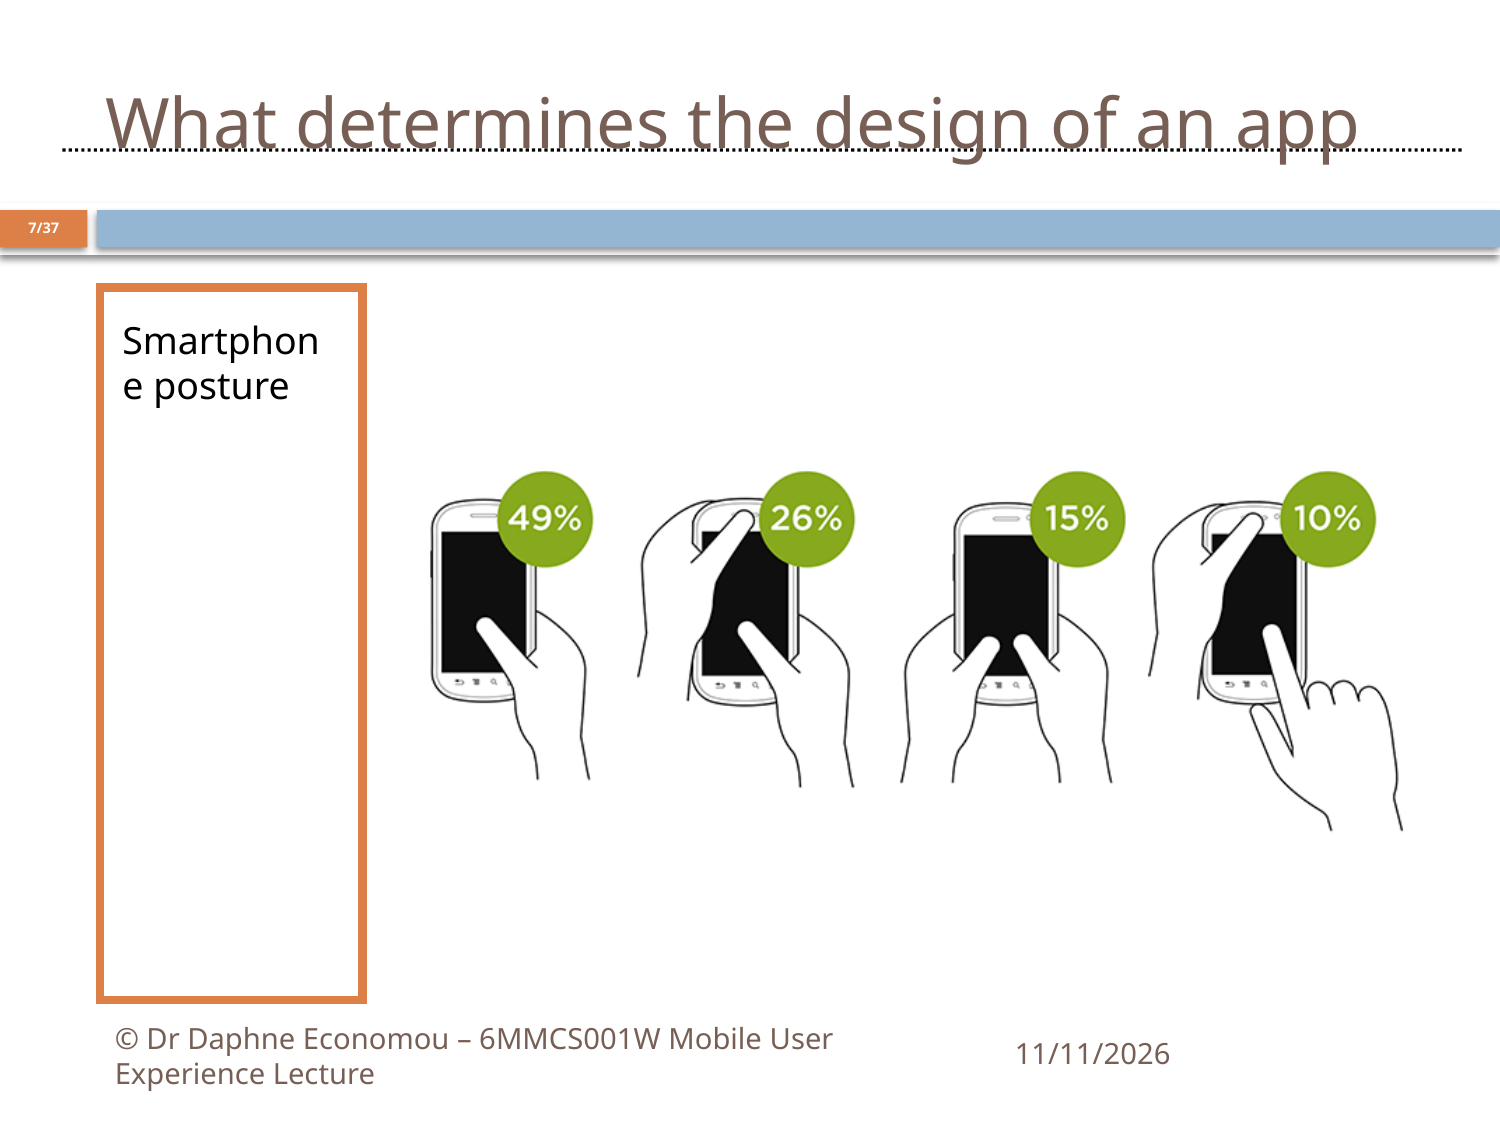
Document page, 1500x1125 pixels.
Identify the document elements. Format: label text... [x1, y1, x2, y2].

footer © Dr Daphne Economou – 6MMCS001W Mobile User Experience Lecture [99, 1024, 990, 1085]
list Smartphone posture [96, 283, 367, 1004]
slide_number 7/37 [0, 208, 88, 249]
title What determines the design of an app [90, 49, 1472, 193]
picture [421, 456, 1410, 845]
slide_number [999, 1025, 1438, 1085]
